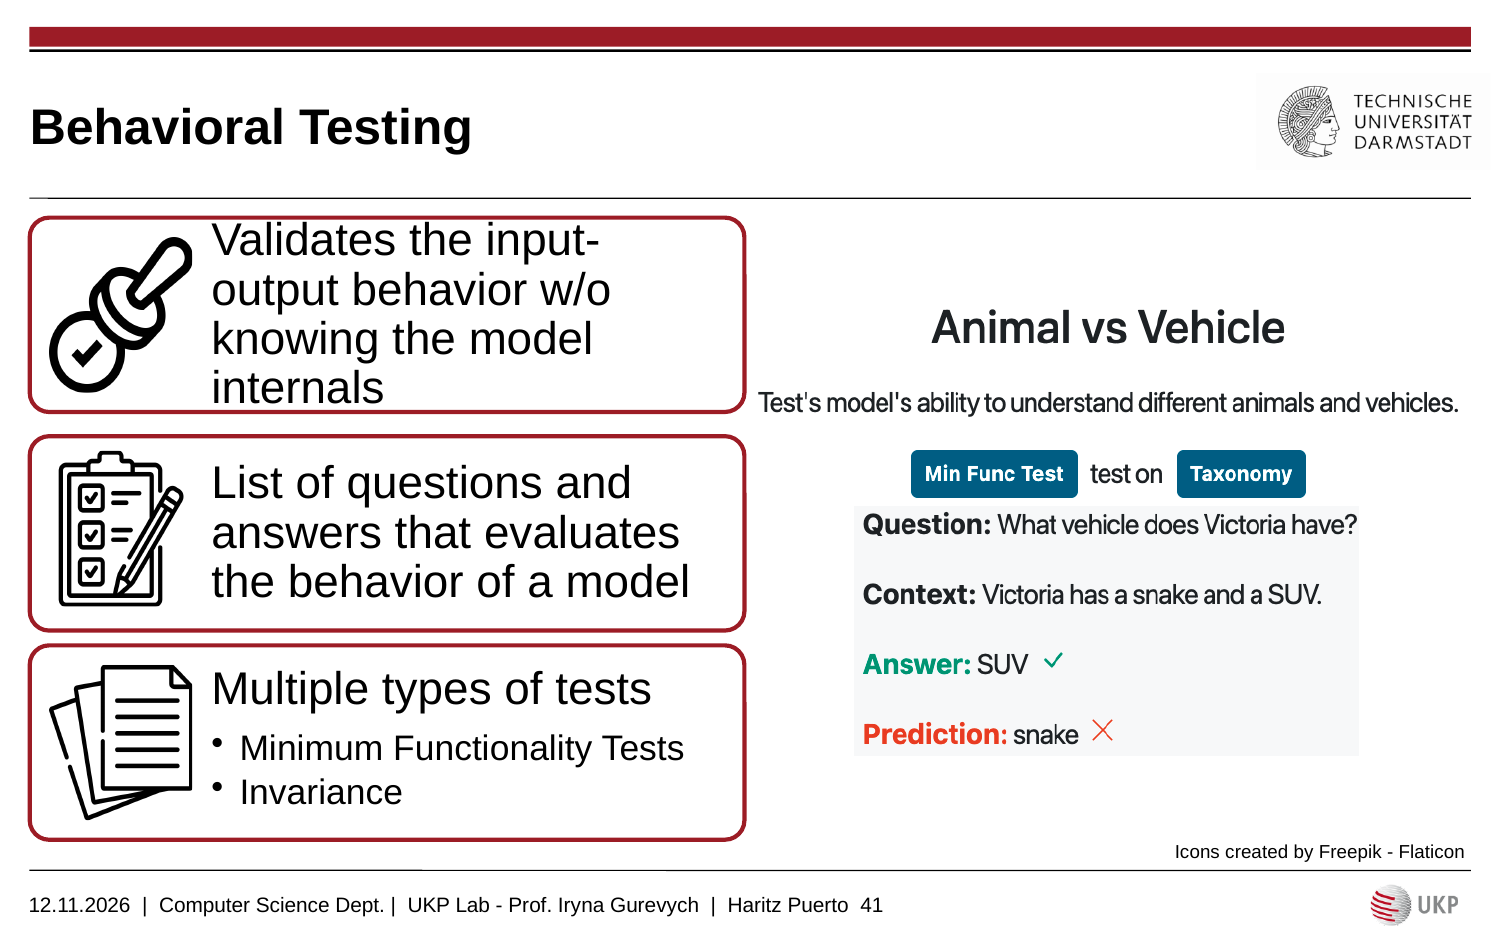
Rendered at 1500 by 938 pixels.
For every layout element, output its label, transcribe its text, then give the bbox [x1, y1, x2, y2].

text_box Icons created by Freepik - Flaticon [1154, 832, 1480, 871]
picture [1370, 884, 1458, 926]
picture [1256, 73, 1491, 170]
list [29, 217, 745, 841]
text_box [755, 303, 1460, 756]
title Behavioral Testing [29, 66, 1149, 182]
